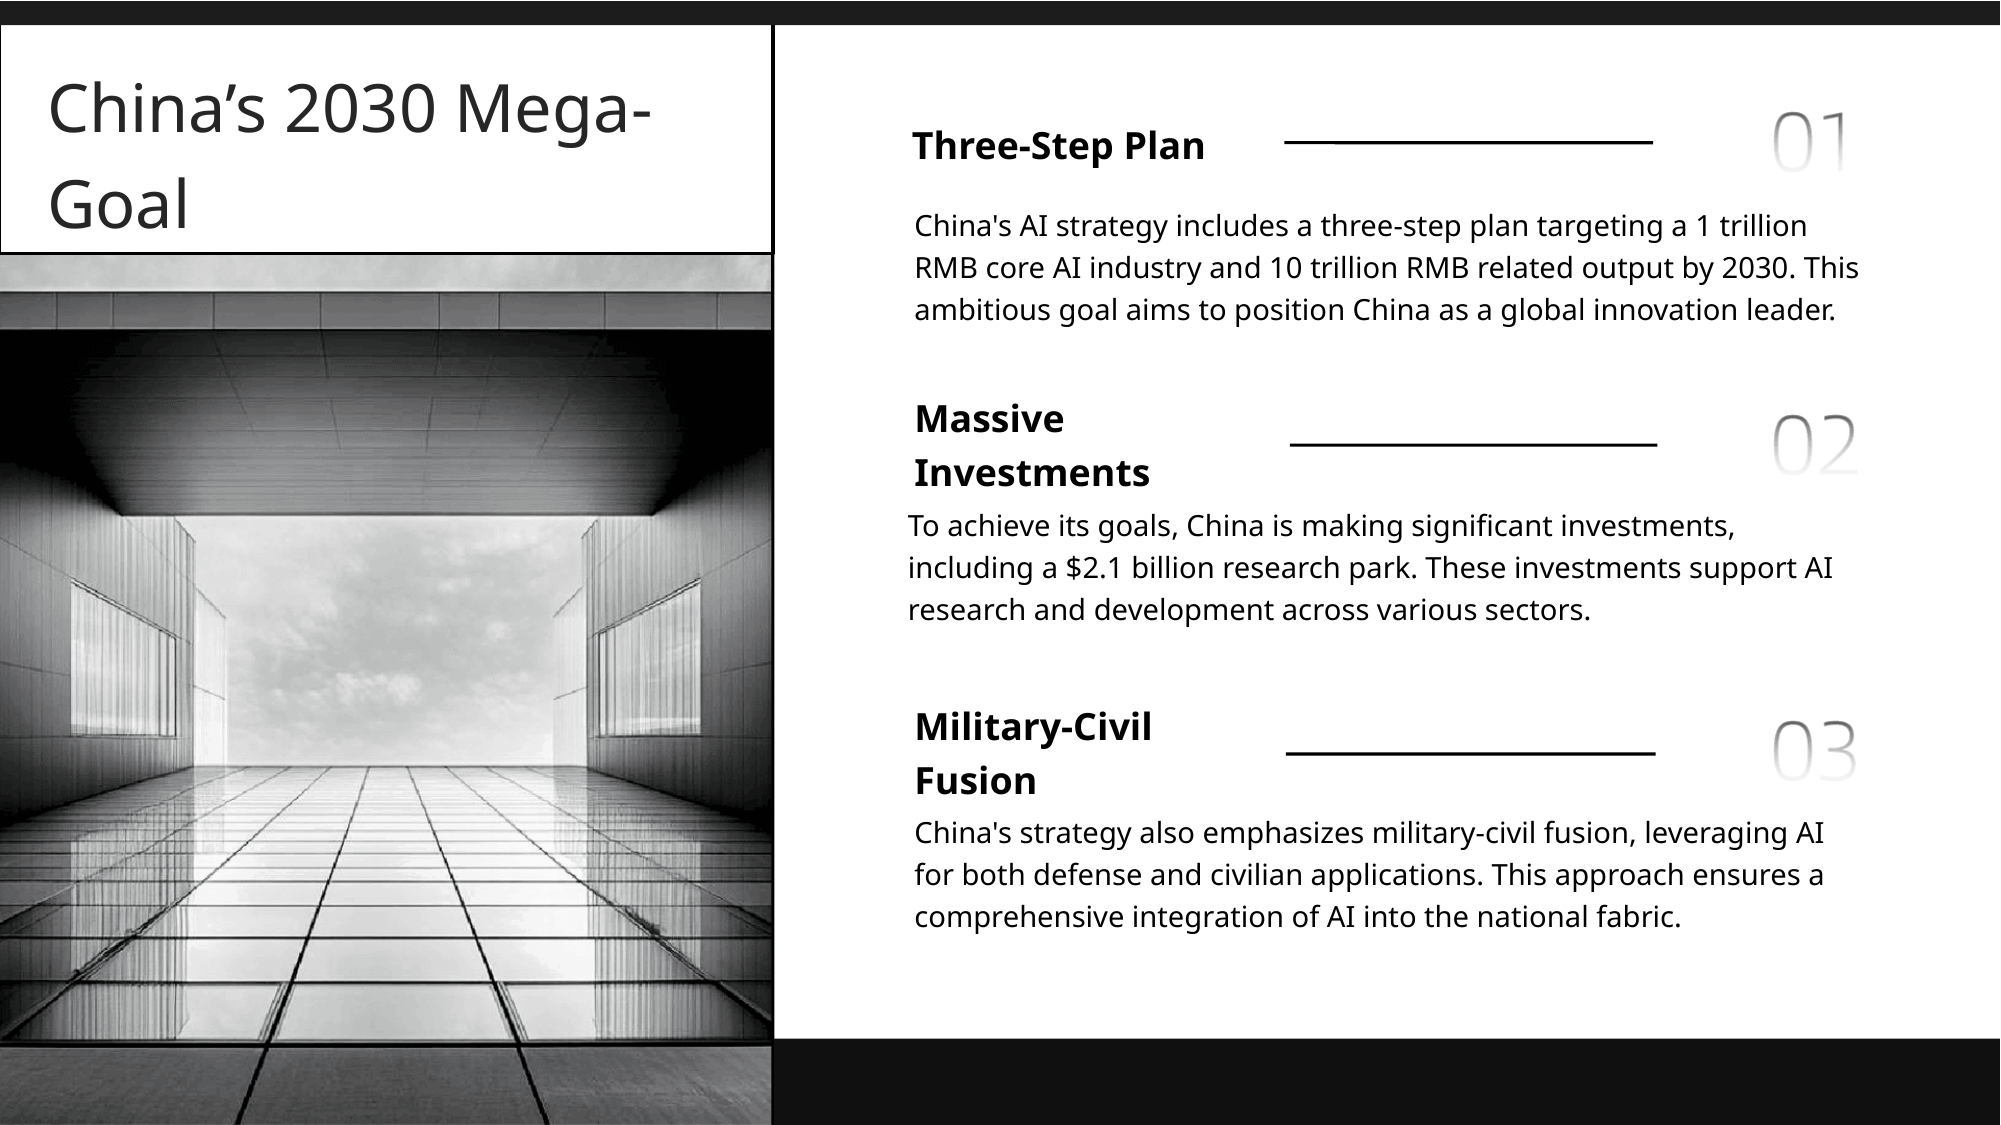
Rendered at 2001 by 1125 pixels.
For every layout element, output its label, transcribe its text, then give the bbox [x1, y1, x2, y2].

picture [0, 253, 772, 1125]
text_box China's strategy also emphasizes military-civil fusion, leveraging AI for both defense and civilian applications. This approach ensures a comprehensive integration of AI into the national fabric. [899, 799, 1876, 941]
picture [1720, 82, 1912, 203]
text_box China's AI strategy includes a three-step plan targeting a 1 trillion RMB core AI industry and 10 trillion RMB related output by 2030. This ambitious goal aims to position China as a global innovation leader. [899, 193, 1876, 334]
text_box [773, 1038, 2000, 1125]
text_box [0, 1, 2000, 26]
text_box [0, 26, 772, 253]
text_box Three-Step Plan [896, 109, 1283, 171]
text_box Massive Investments [899, 409, 1285, 471]
picture [1720, 385, 1912, 506]
text_box Military-Civil Fusion [899, 717, 1285, 779]
text_box China’s 2030 Mega-Goal [32, 42, 738, 253]
text_box To achieve its goals, China is making significant investments, including a $2.1 billion research park. These investments support AI research and development across various sectors. [892, 492, 1870, 634]
picture [1720, 691, 1912, 812]
